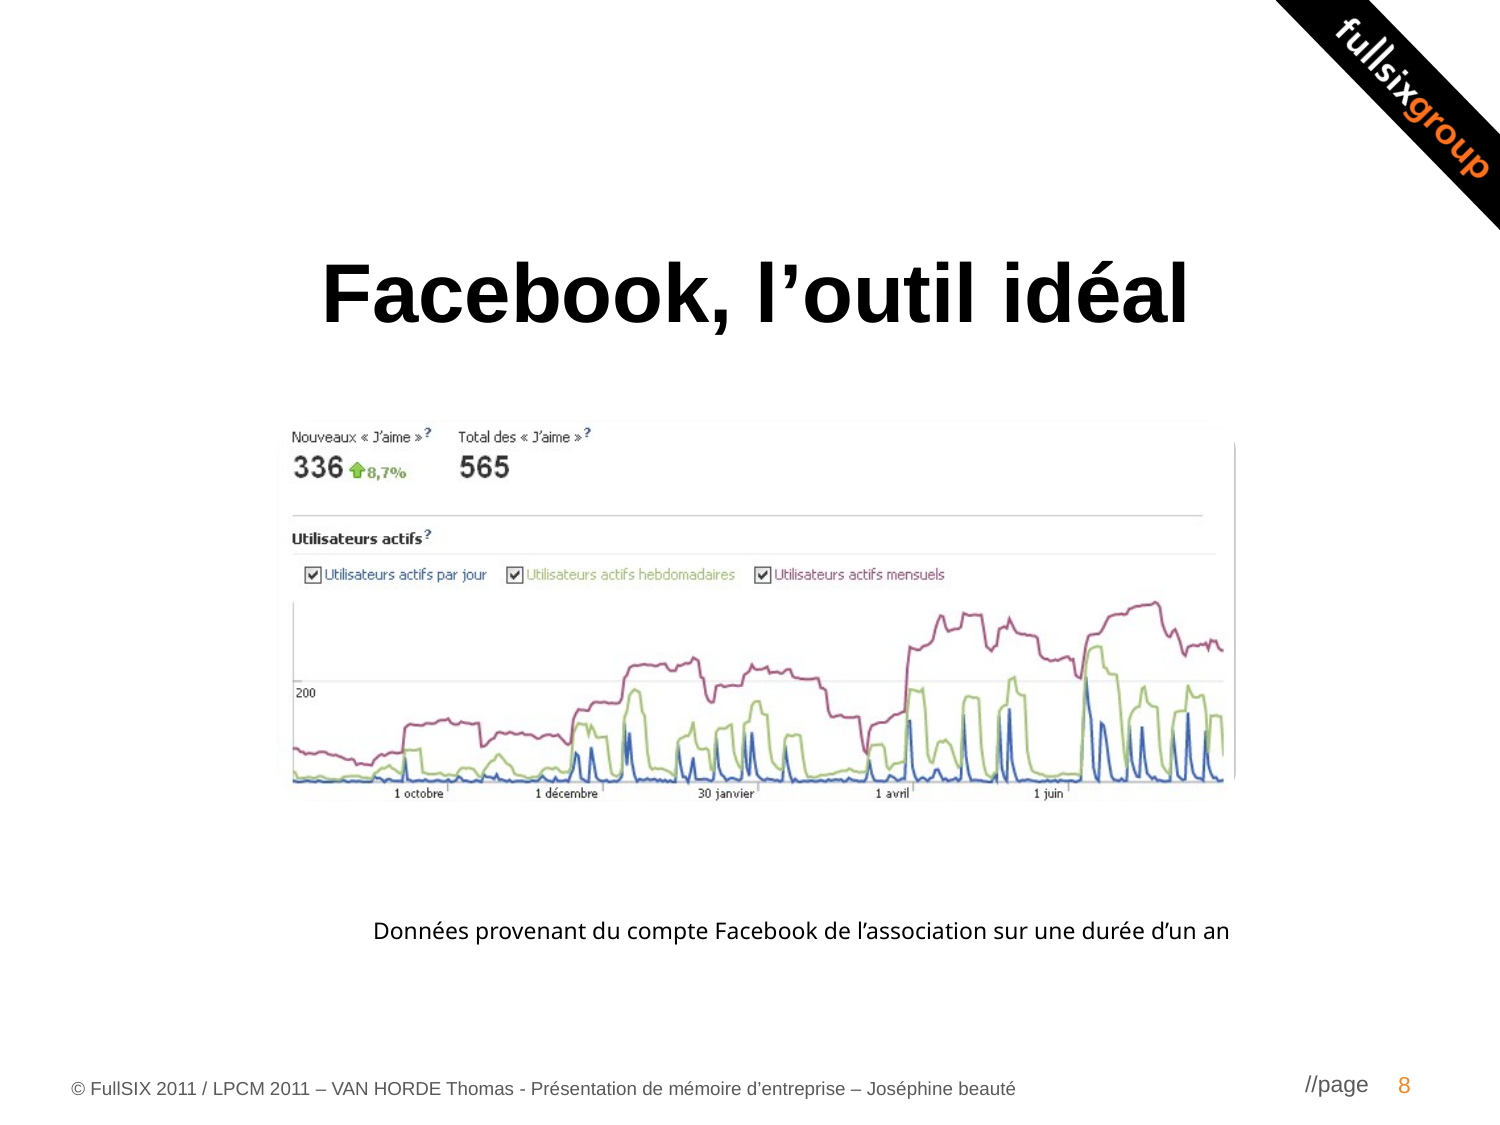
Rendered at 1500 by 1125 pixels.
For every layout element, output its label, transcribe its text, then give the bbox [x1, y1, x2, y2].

slide_number 8 [1382, 1065, 1424, 1105]
picture [277, 420, 1237, 802]
title Facebook, l’outil idéal [301, 231, 1213, 372]
text_box Données provenant du compte Facebook de l’association sur une durée d’un an [336, 909, 1247, 952]
picture [1275, 0, 1500, 237]
